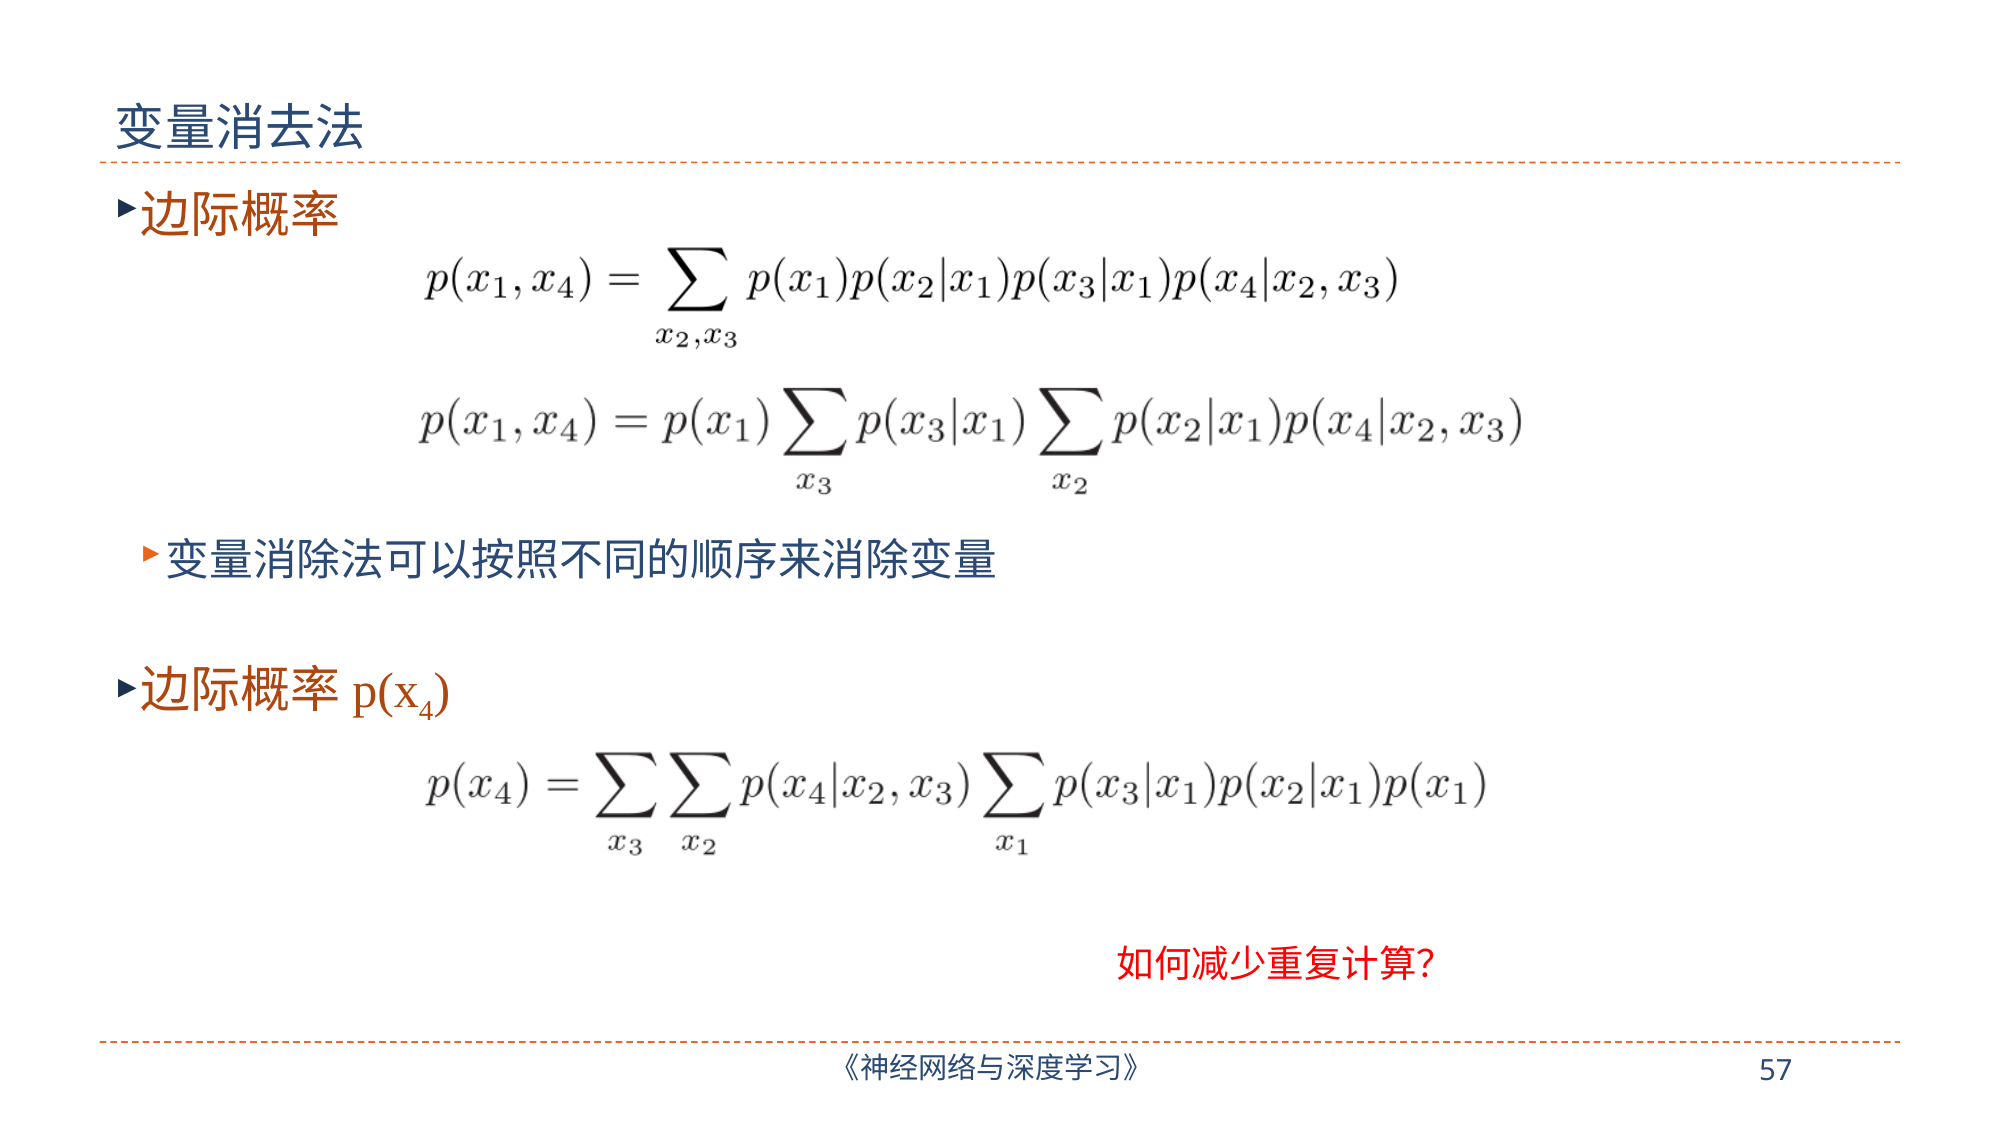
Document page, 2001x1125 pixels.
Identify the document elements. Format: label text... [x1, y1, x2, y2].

picture [424, 727, 1488, 861]
picture [403, 362, 1526, 504]
picture [398, 188, 1401, 350]
title 变量消去法 [99, 24, 1900, 164]
text_box 如何减少重复计算？ [1101, 932, 1470, 993]
list 边际概率 变量消除法可以按照不同的顺序来消除变量 边际概率p(x4) [99, 174, 1900, 1006]
